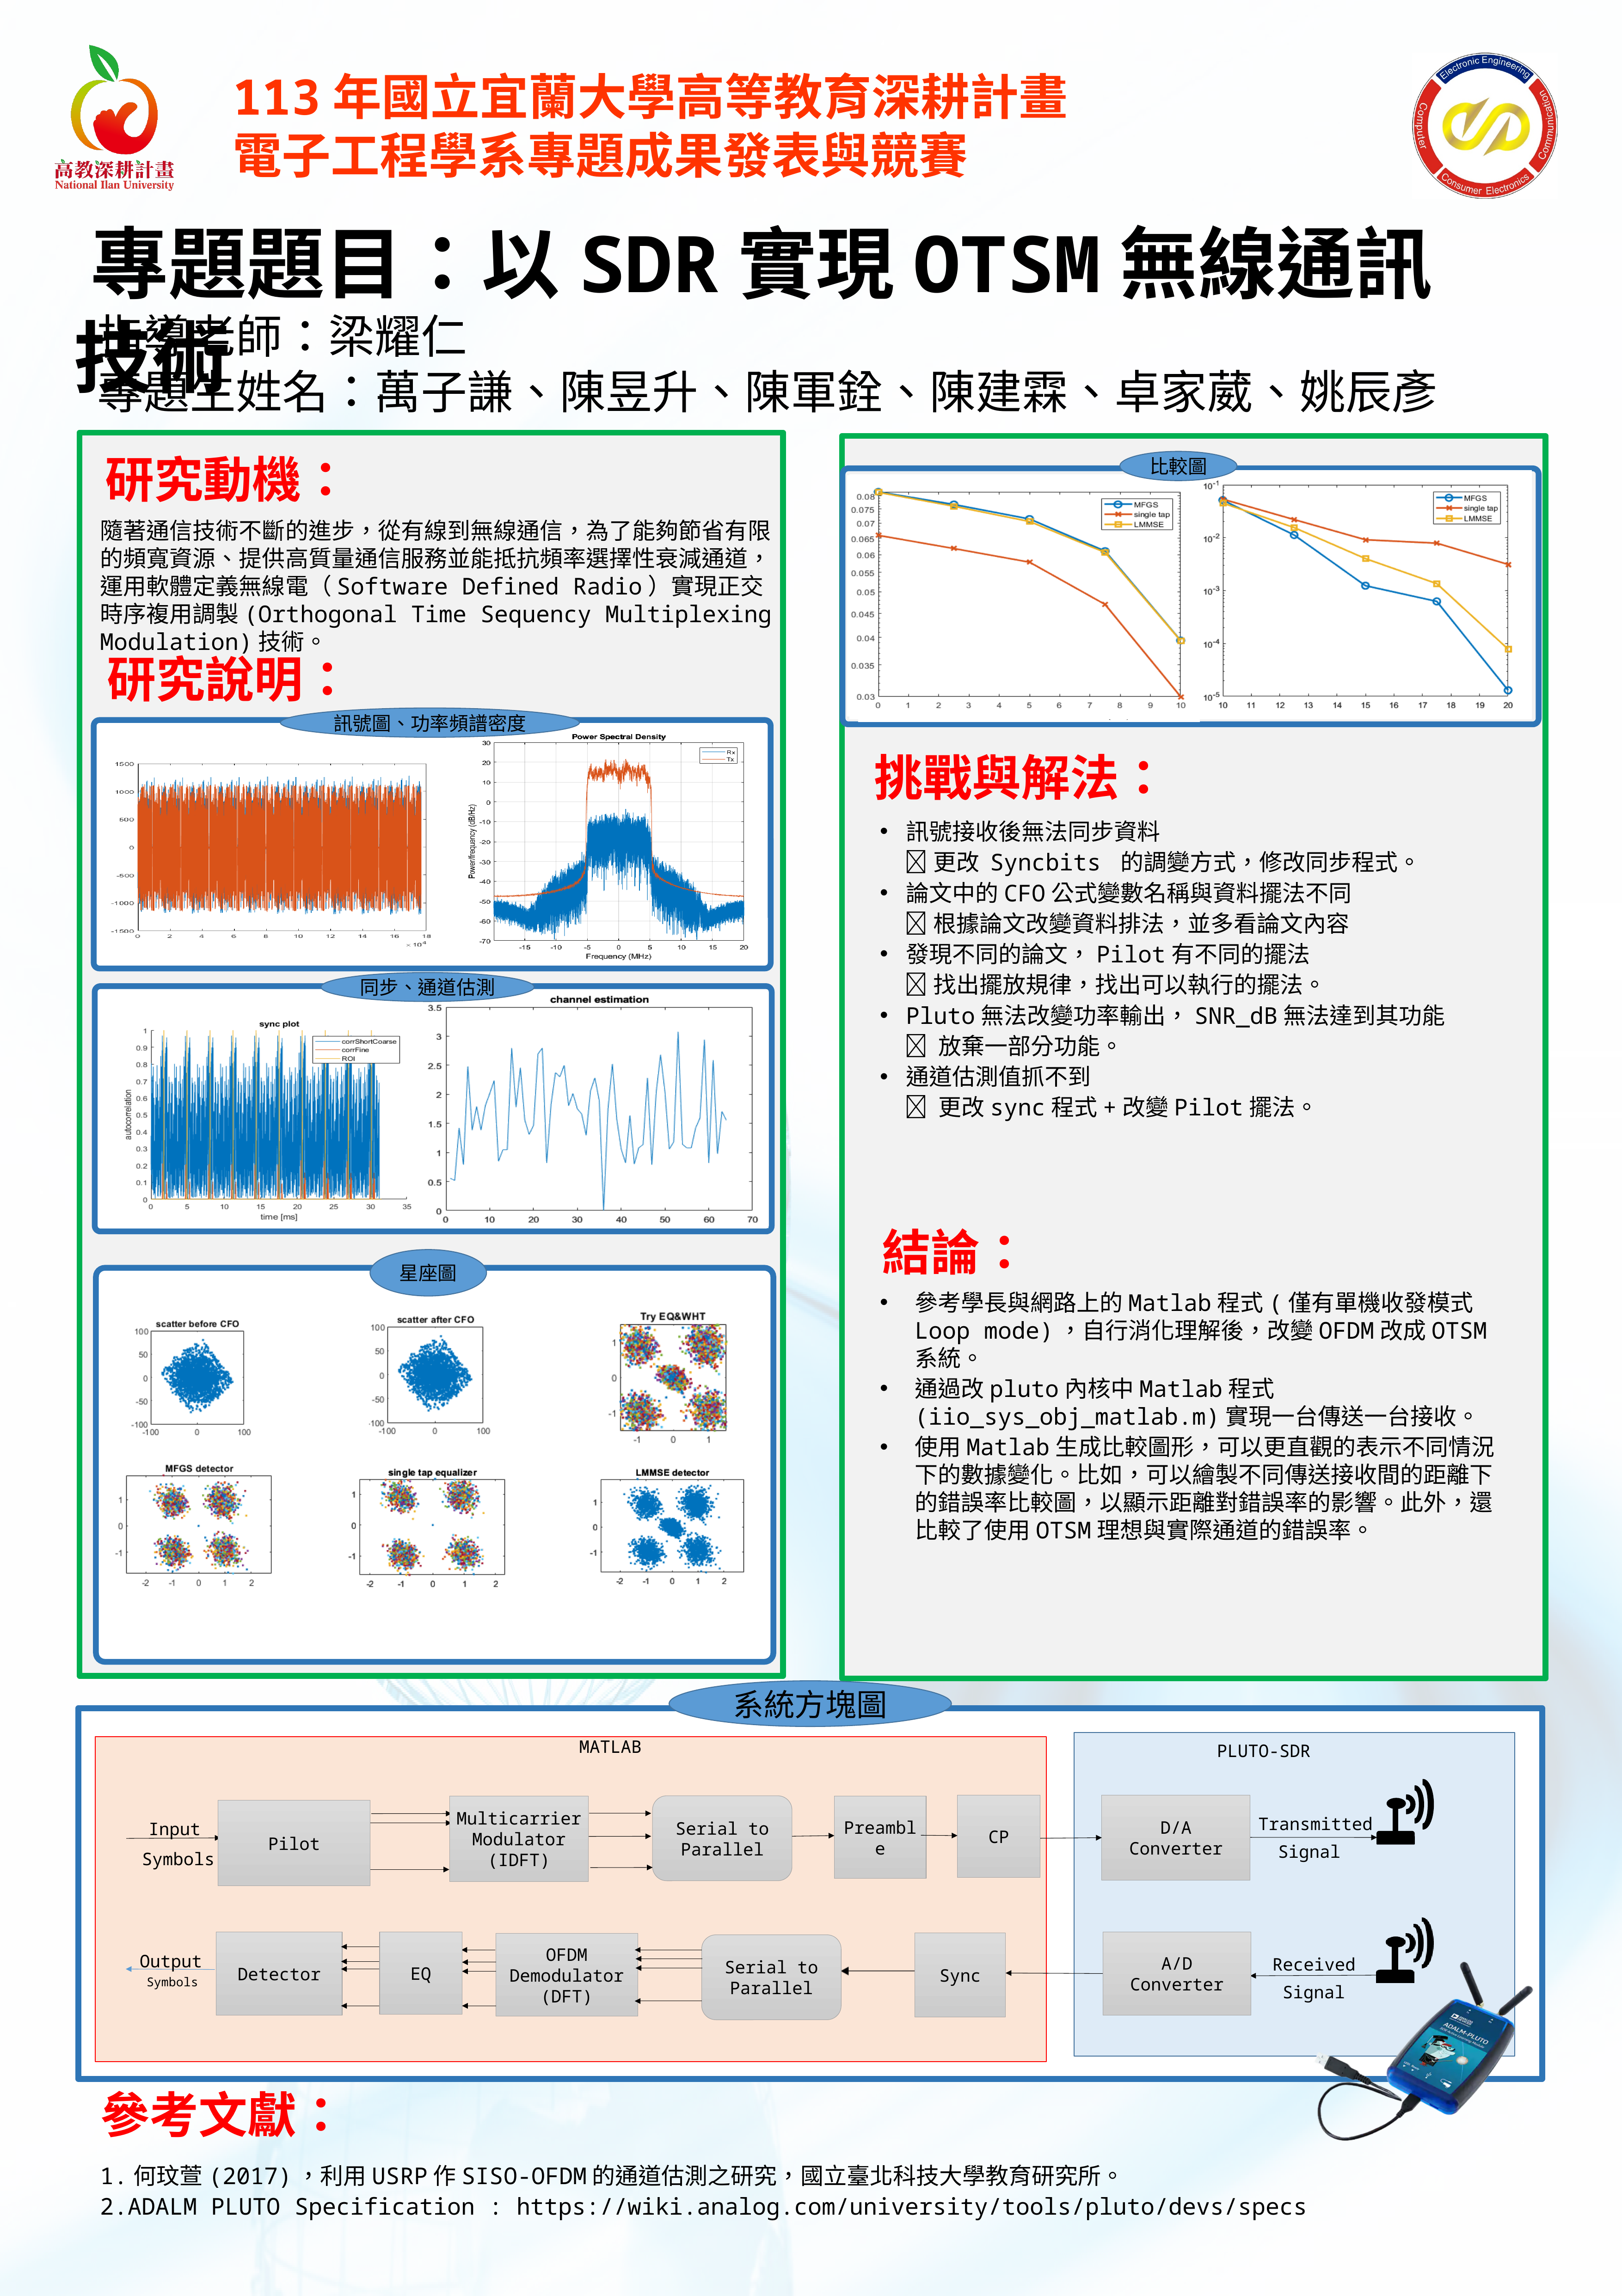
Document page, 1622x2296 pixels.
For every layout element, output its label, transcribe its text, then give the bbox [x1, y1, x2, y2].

text_box [94, 986, 773, 1232]
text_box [96, 1249, 774, 1662]
text_box [842, 435, 1546, 1679]
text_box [873, 1218, 1515, 1522]
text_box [93, 720, 771, 969]
text_box 同步、通道估測 [320, 972, 535, 1002]
picture [344, 1464, 525, 1591]
text_box 訊號圖、功率頻譜密度 [282, 707, 578, 720]
text_box 研究說明： [100, 661, 371, 711]
picture [458, 725, 762, 961]
text_box [79, 432, 784, 1676]
picture [1303, 1933, 1545, 2165]
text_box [93, 2080, 1541, 2224]
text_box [67, 211, 1482, 423]
picture [369, 1303, 496, 1439]
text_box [842, 468, 1539, 724]
picture [104, 1459, 290, 1595]
picture [112, 992, 768, 1228]
text_box 比較圖 [1119, 451, 1238, 468]
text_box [55, 45, 1558, 199]
picture [130, 1310, 256, 1446]
picture [847, 470, 1532, 719]
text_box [93, 416, 783, 661]
picture [608, 1310, 733, 1446]
picture [110, 757, 435, 949]
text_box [867, 743, 1521, 1127]
picture [586, 1465, 761, 1591]
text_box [61, 1681, 1542, 2079]
